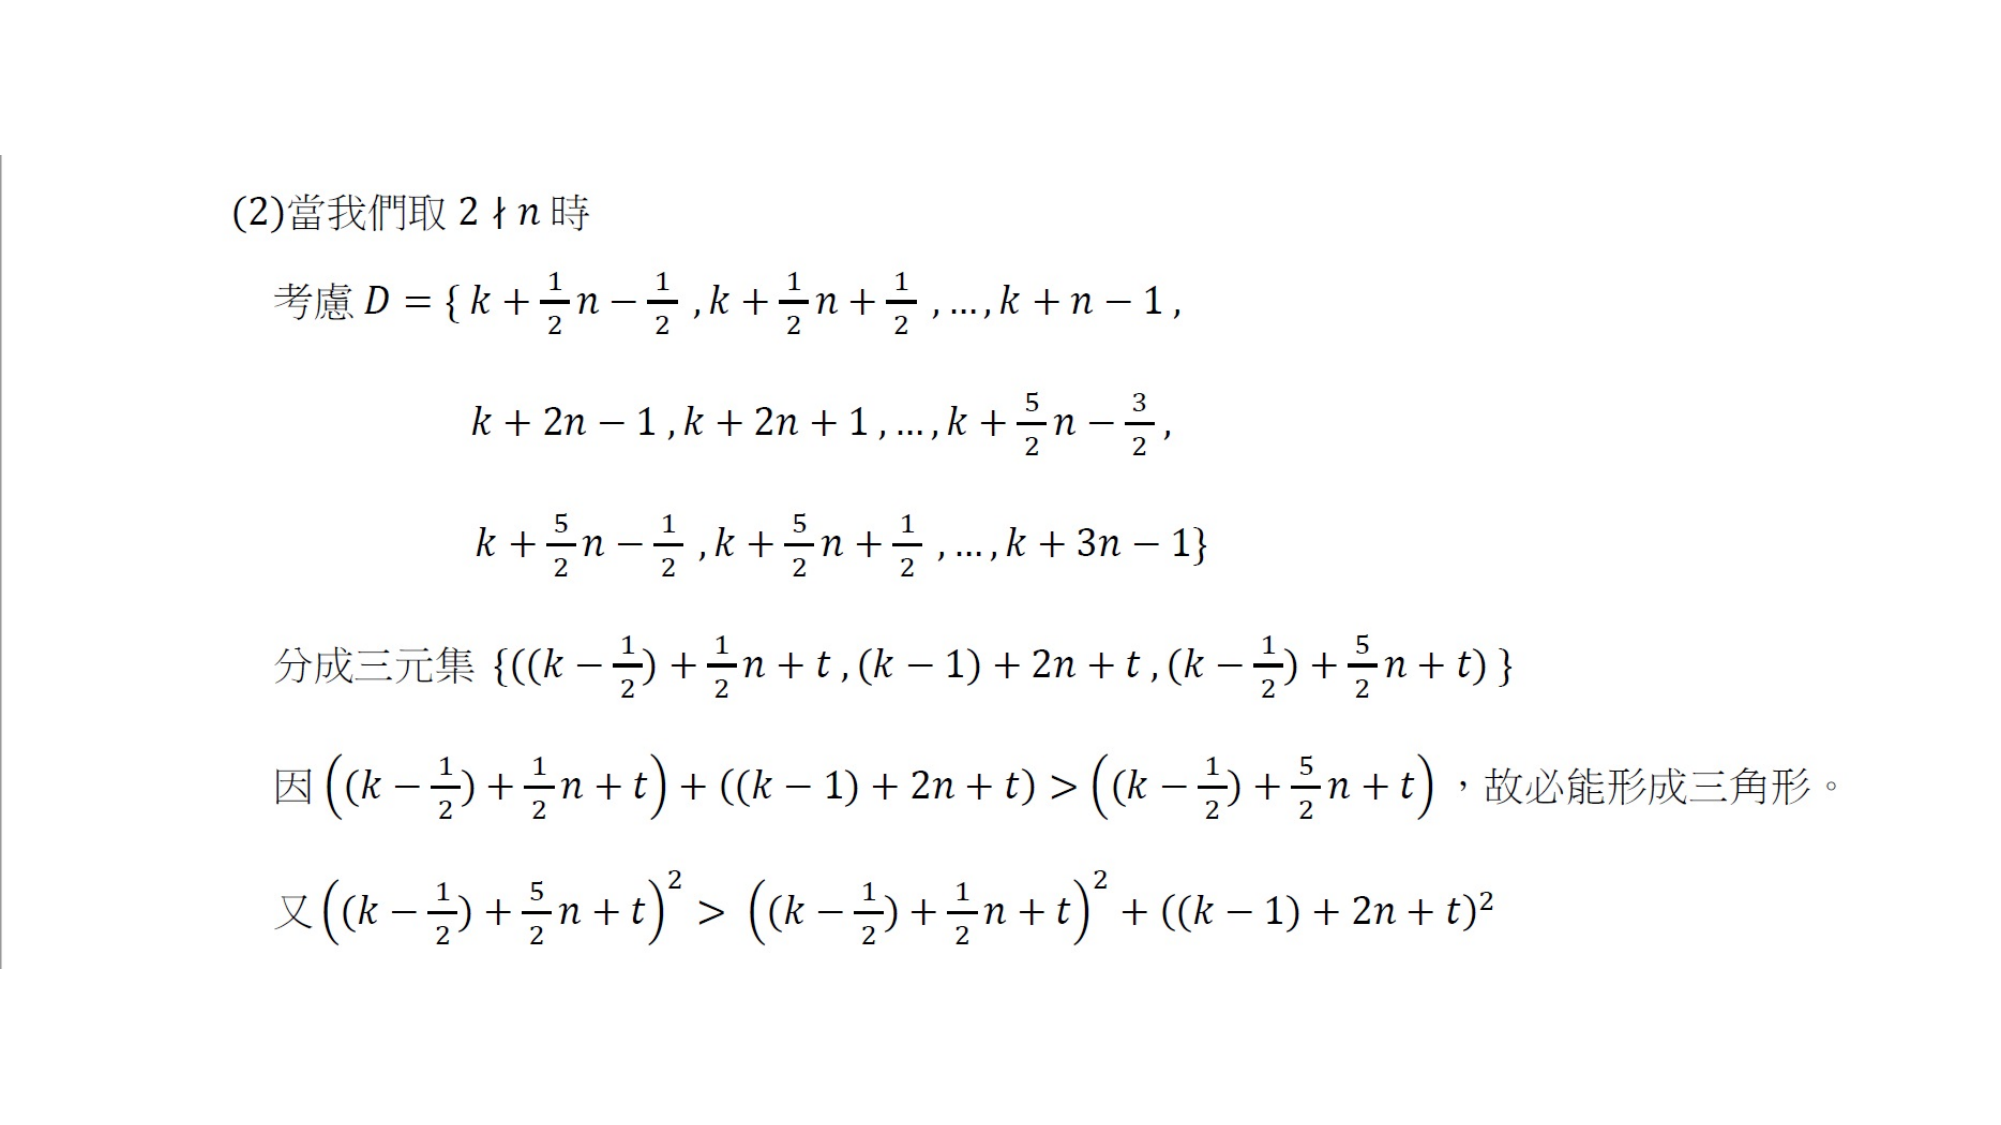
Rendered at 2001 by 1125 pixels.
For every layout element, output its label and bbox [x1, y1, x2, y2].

picture [0, 155, 2000, 969]
